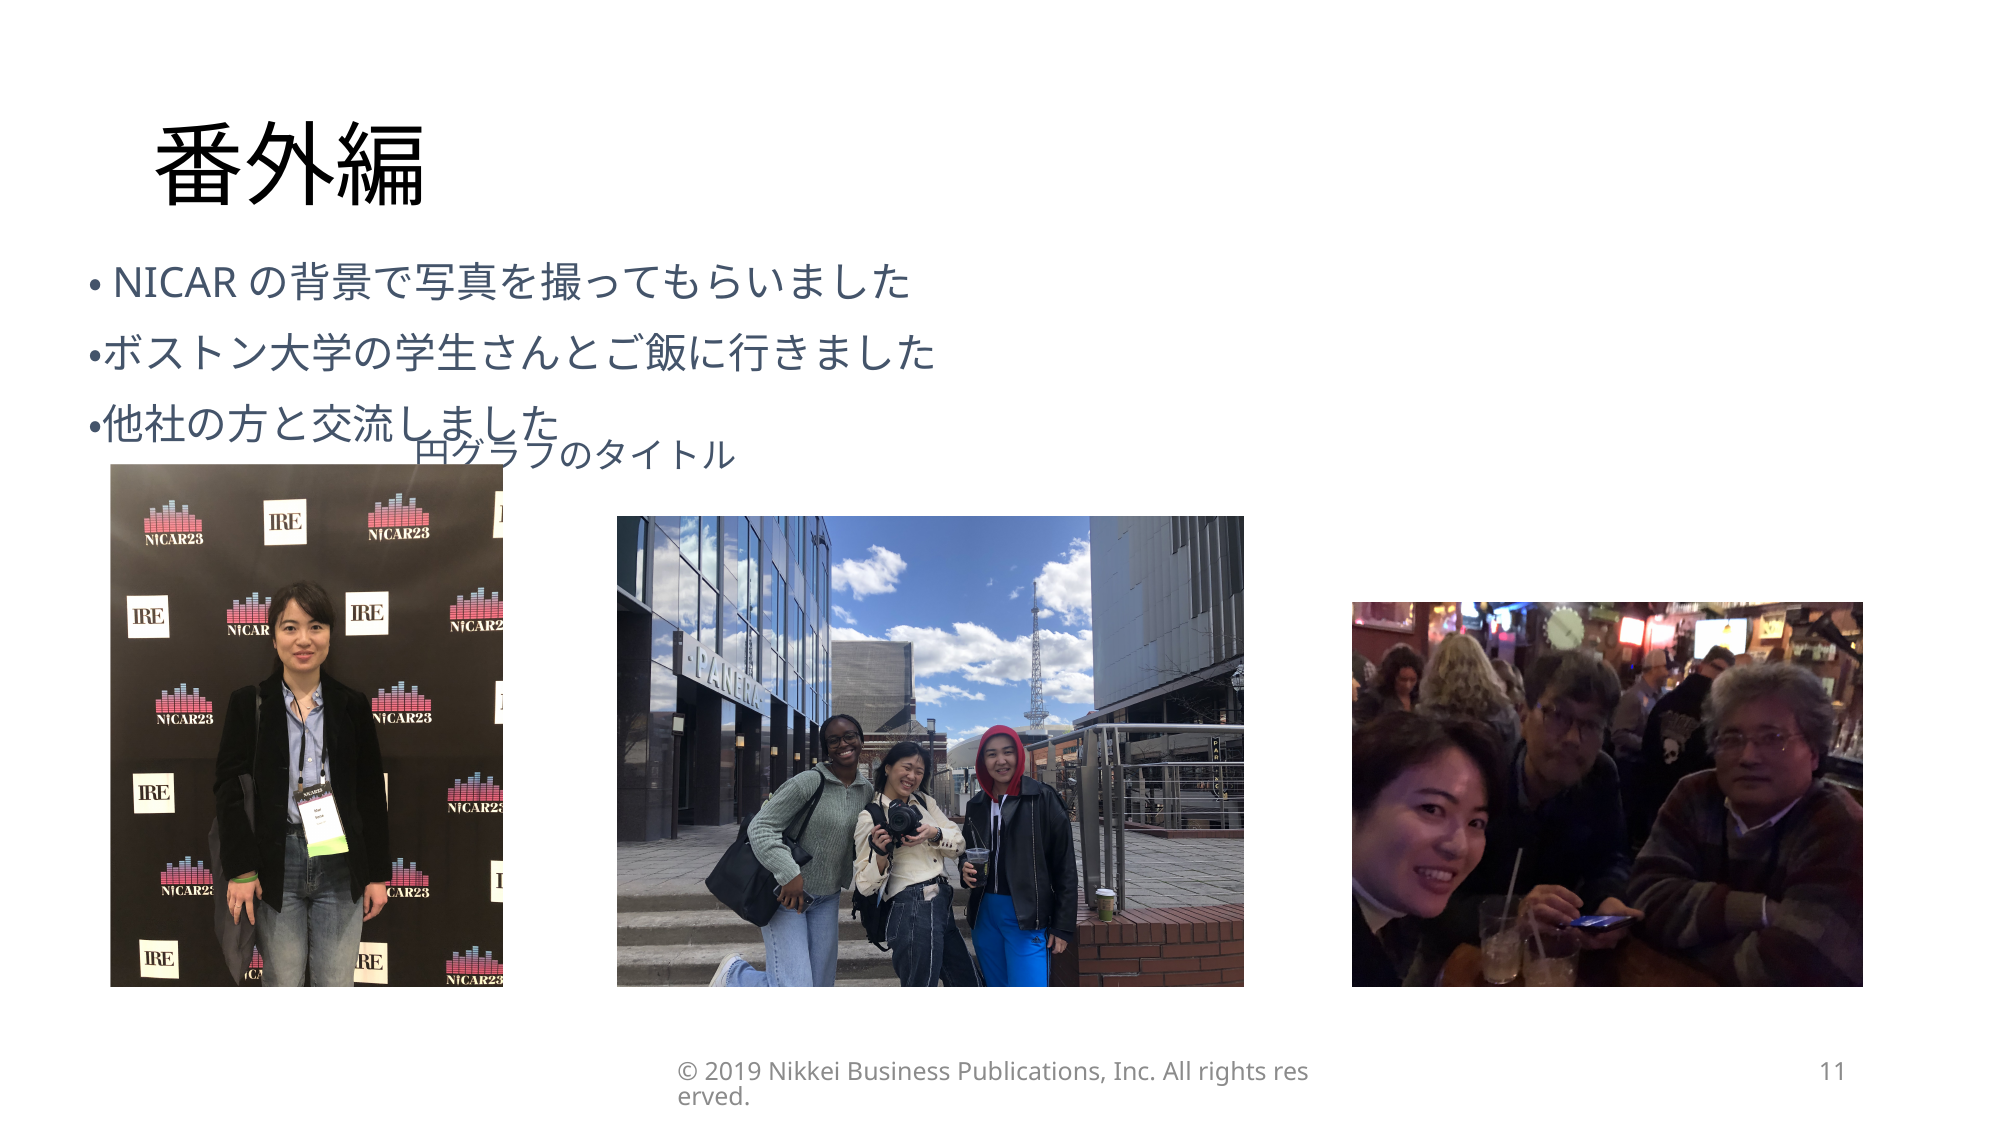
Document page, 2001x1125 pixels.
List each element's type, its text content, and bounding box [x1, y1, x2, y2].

title 番外編 [137, 59, 1863, 235]
picture [1352, 602, 1863, 987]
list ・NICARの背景で写真を撮ってもらいました ・ボストン大学の学生さんとご飯に行きました ・他社の方と交流しました [88, 235, 1912, 465]
chart [144, 413, 1005, 987]
picture [45, 465, 568, 986]
slide_number 11 [1412, 1042, 1863, 1103]
footer ©︎ 2019 Nikkei Business Publications, Inc. All rights reserved. [662, 1042, 1338, 1103]
picture [616, 516, 1244, 987]
